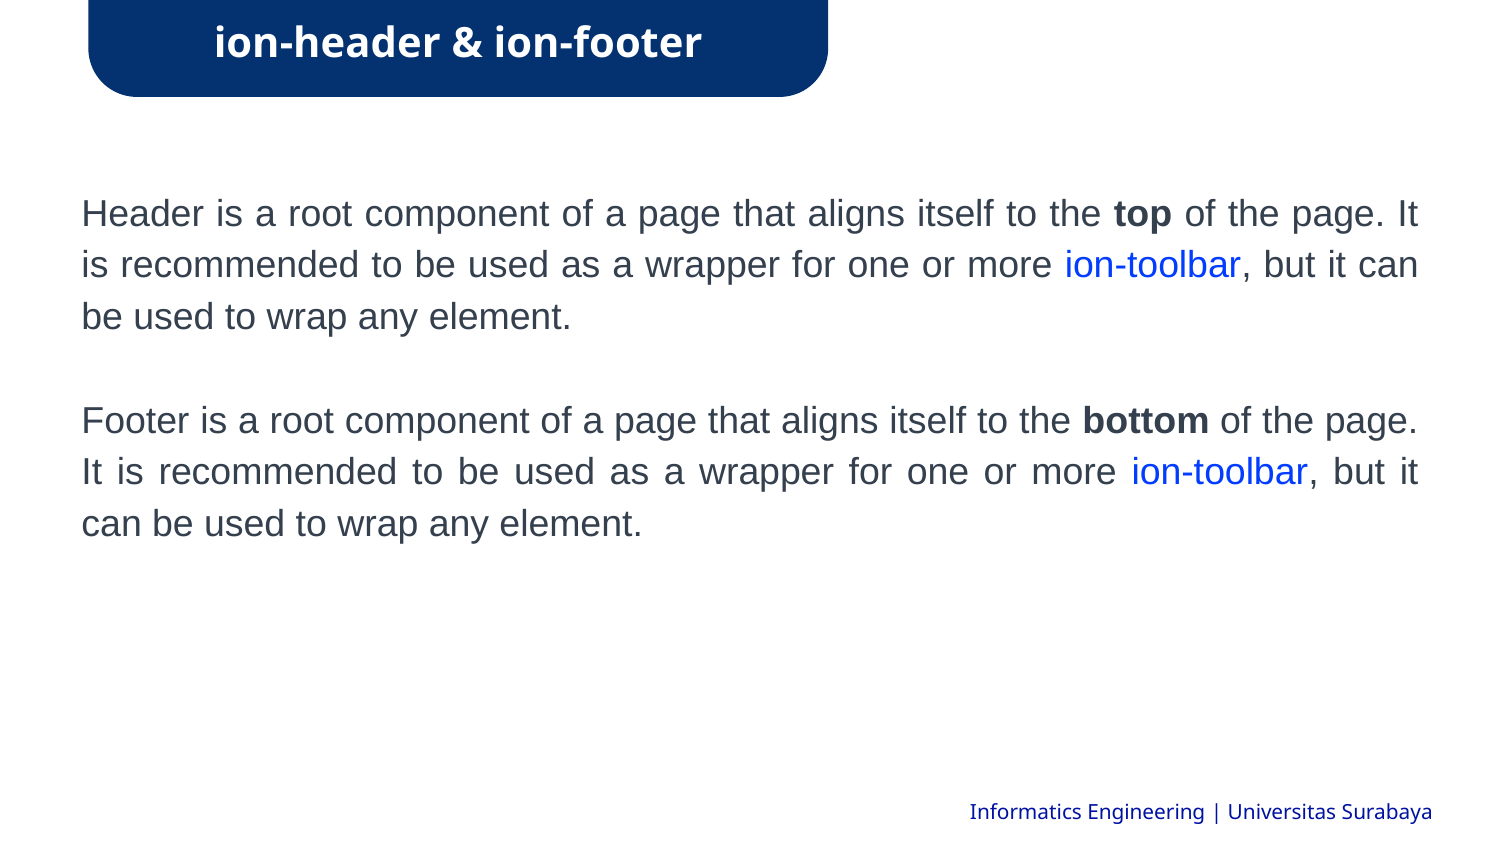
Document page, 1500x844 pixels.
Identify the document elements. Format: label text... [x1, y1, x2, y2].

text_box Header is a root component of a page that aligns itself to the top of the page. It is recommended to be used as a wrapper for one or more ion-toolbar, but it can be used to wrap any element. Footer is a root component of a page that aligns itself to the bottom of the page. It is recommended to be used as a wrapper for one or more ion-toolbar, but it can be used to wrap any element. [81, 179, 1419, 628]
text_box Informatics Engineering | Universitas Surabaya [953, 791, 1448, 828]
text_box ion-header & ion-footer [88, 0, 829, 97]
